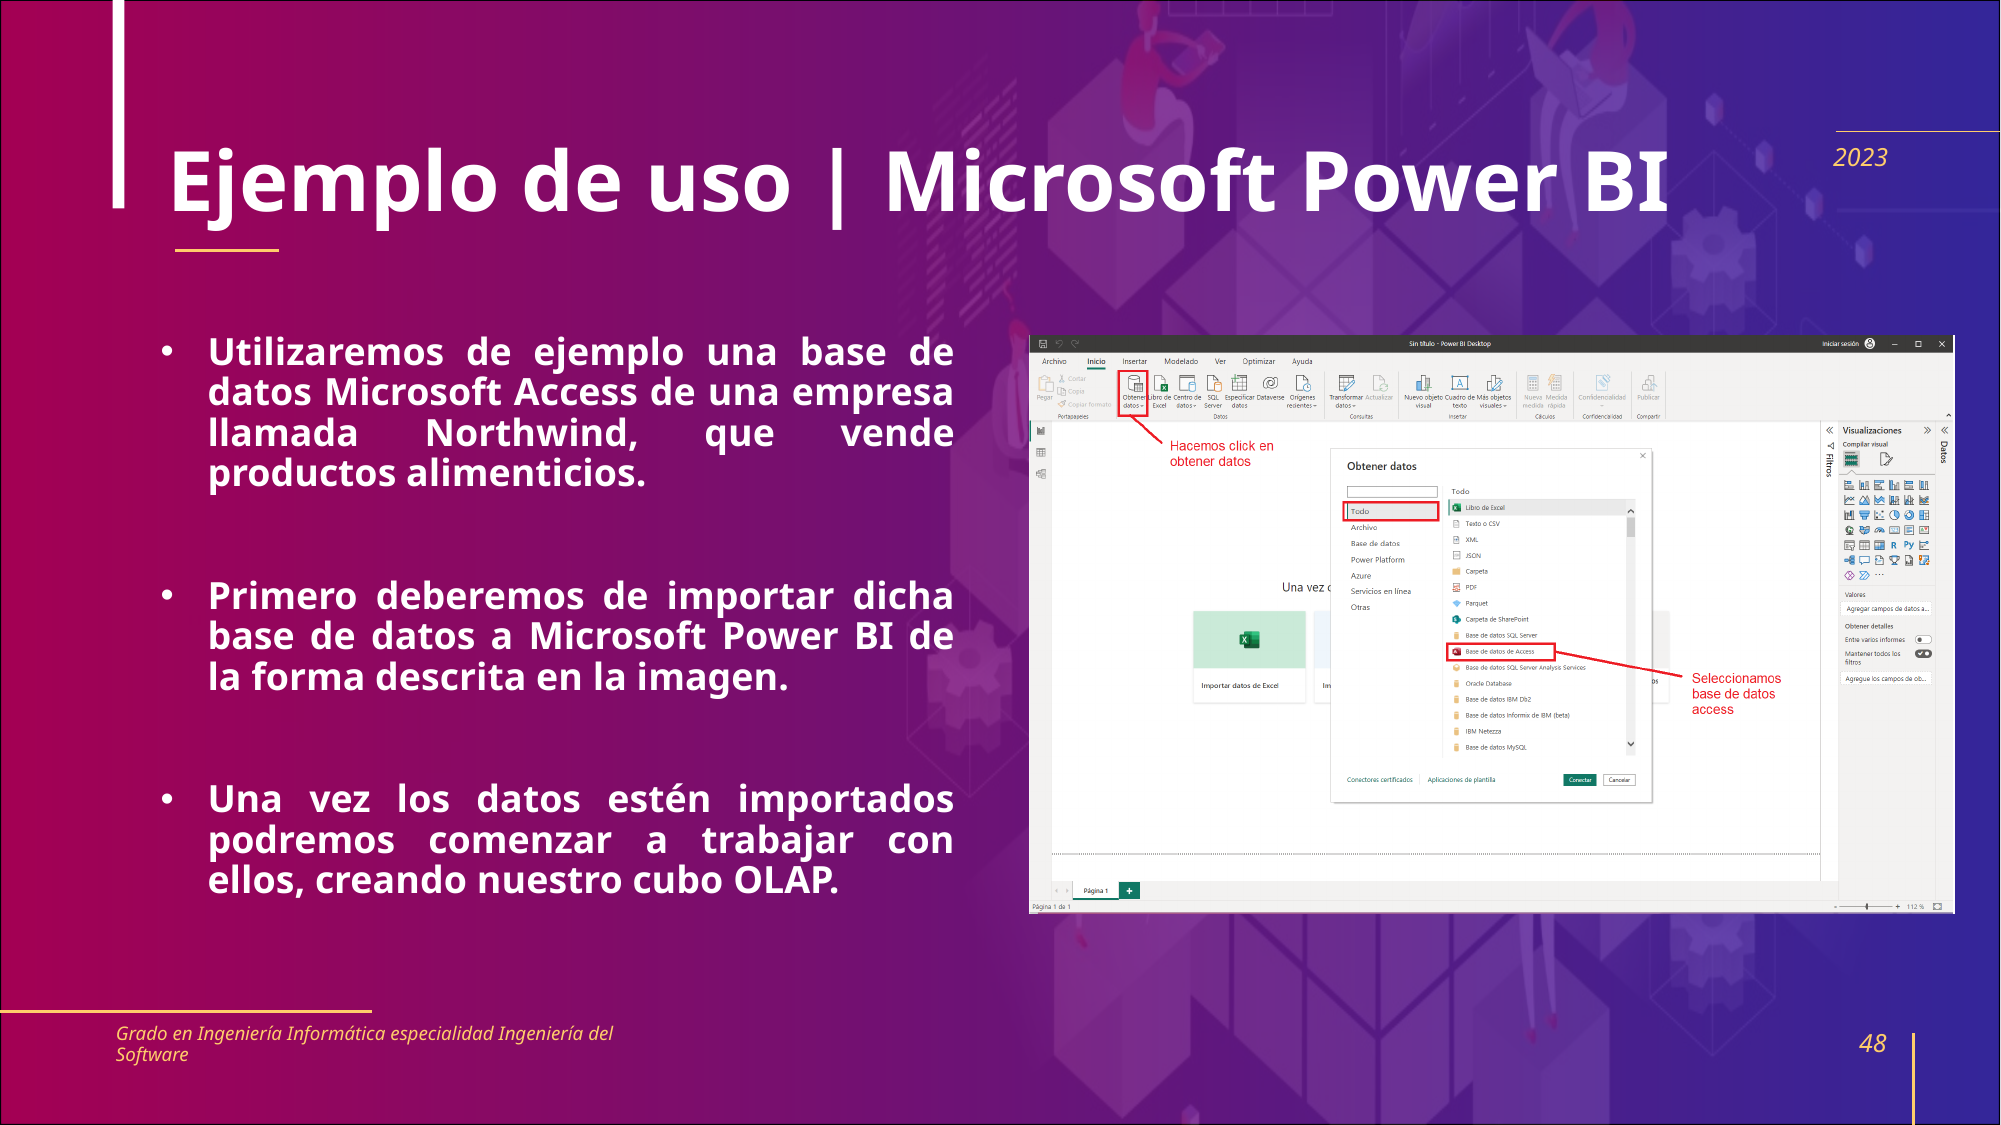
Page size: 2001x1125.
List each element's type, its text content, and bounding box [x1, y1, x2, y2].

footer Grado en Ingeniería Informática especialidad Ingeniería del Software [100, 1015, 636, 1075]
slide_number 48 [1451, 1015, 1902, 1075]
list Utilizaremos de ejemplo una base de datos Microsoft Access de una empresa llamada Northwind, que vende productos alimenticios. Primero deberemos de importar dicha base de datos a Microsoft Power BI de la forma descrita en la imagen. Una vez los datos estén importados podremos comenzar a trabajar con ellos, creando nuestro cubo OLAP. [145, 325, 971, 979]
picture [1029, 335, 1955, 914]
title Ejemplo de uso | Microsoft Power BI [152, 75, 1789, 293]
list 2023 [1818, 137, 1919, 192]
